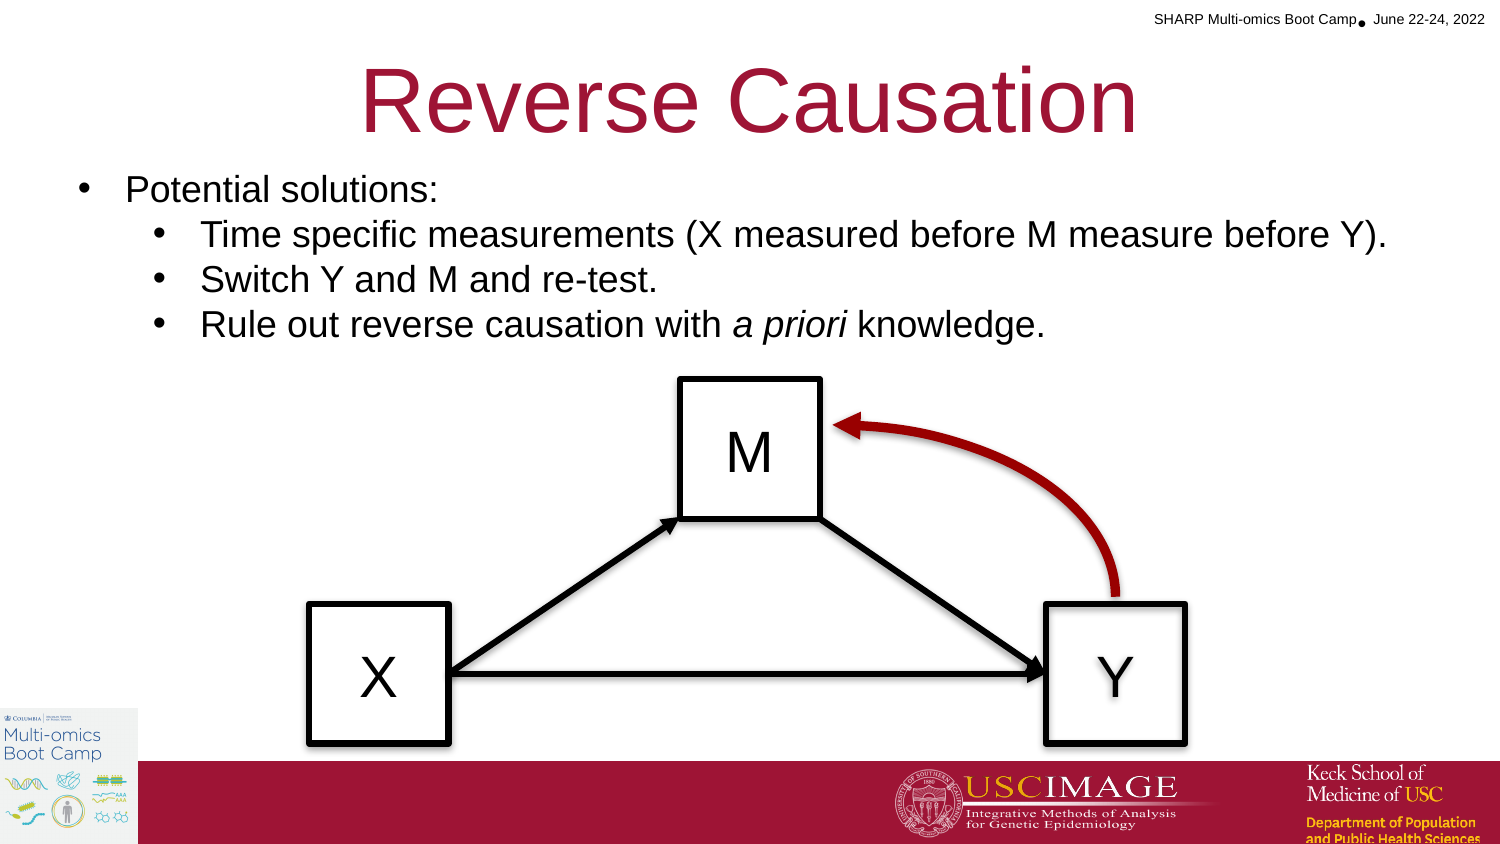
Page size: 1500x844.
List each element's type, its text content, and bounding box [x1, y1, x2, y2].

text_box [832, 418, 1118, 597]
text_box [448, 516, 681, 673]
text_box X [308, 603, 449, 744]
text_box M [679, 378, 821, 519]
picture [883, 759, 1285, 844]
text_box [819, 518, 1046, 673]
text_box Potential solutions: Time specific measurements (X measured before M measure before Y). Switch Y and M and re-test. Rule out reverse causation with a priori knowledge. [63, 157, 1425, 353]
picture [0, 708, 138, 844]
title Reverse Causation [75, 33, 1425, 157]
text_box Y [1045, 603, 1186, 744]
